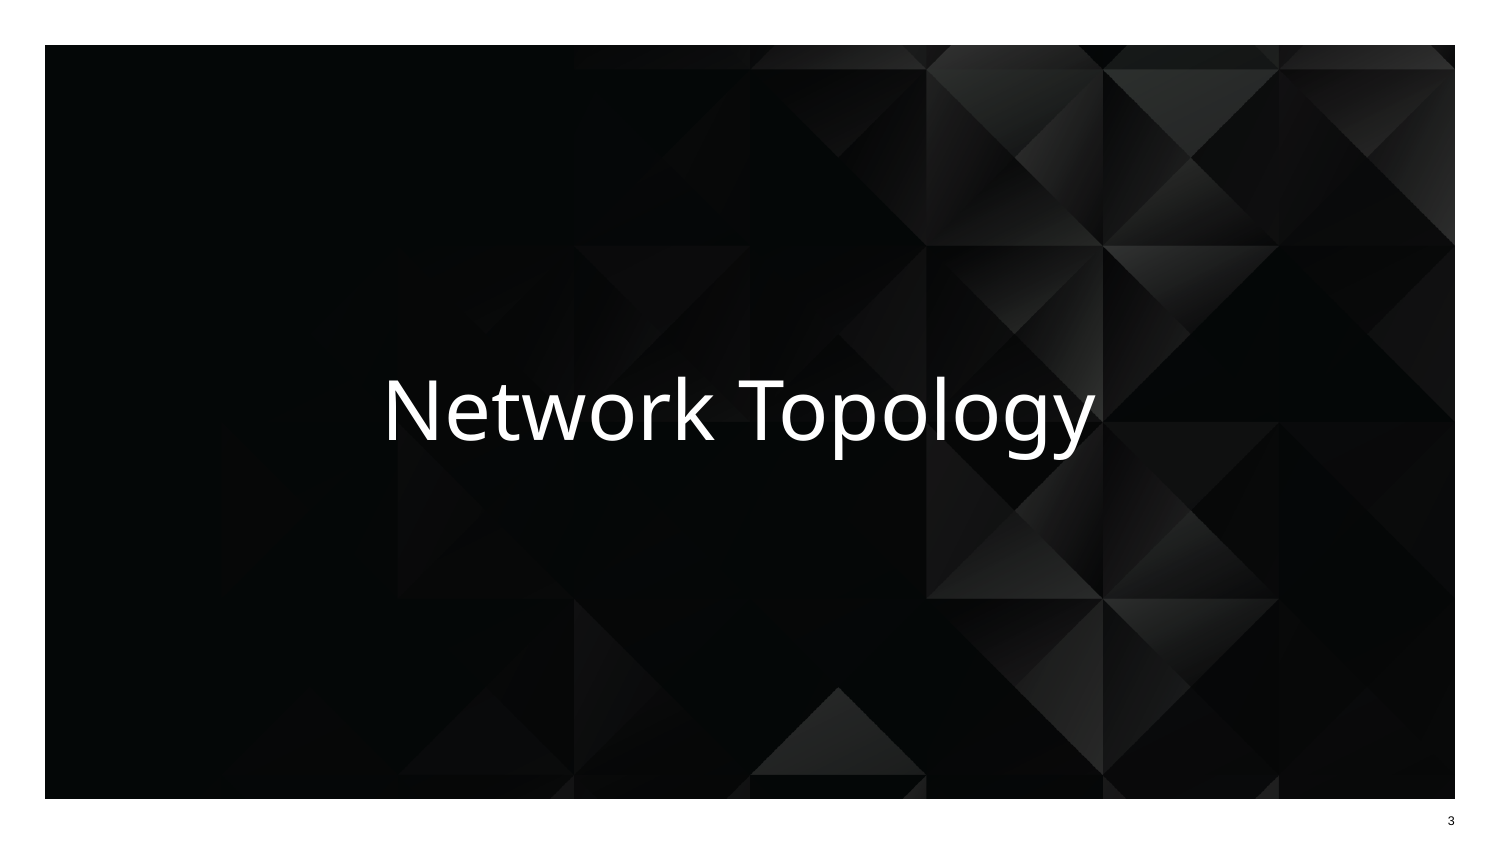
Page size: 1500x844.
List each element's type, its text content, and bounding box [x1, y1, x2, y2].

text_box 3 [1411, 813, 1455, 831]
title Network Topology [45, 342, 1455, 473]
picture [45, 473, 1455, 799]
picture [45, 45, 1455, 342]
